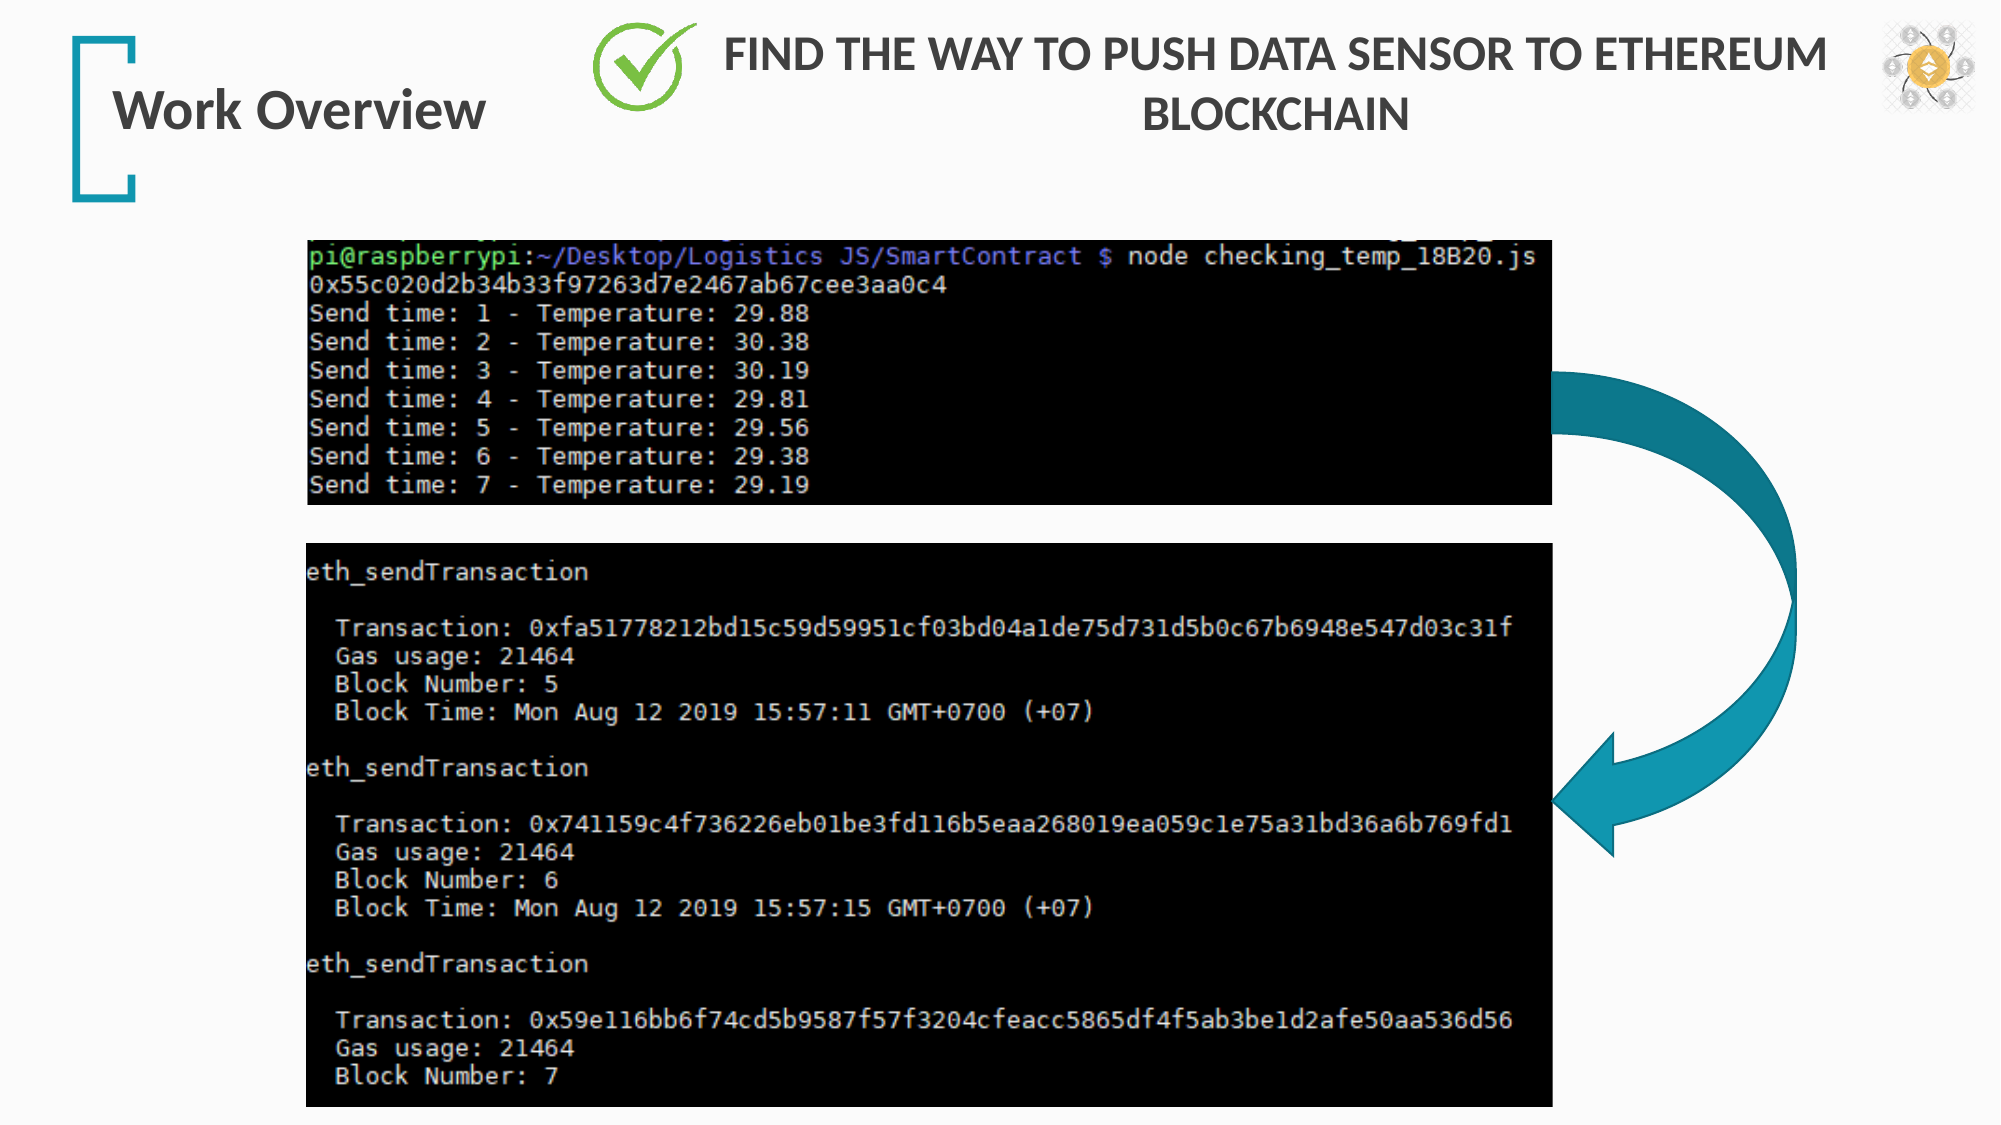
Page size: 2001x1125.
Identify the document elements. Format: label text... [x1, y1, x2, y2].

picture [1880, 18, 1977, 115]
picture [588, 10, 701, 123]
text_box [72, 35, 739, 203]
picture [306, 240, 1553, 505]
text_box FIND THE WAY TO PUSH DATA SENSOR TO ETHEREUM BLOCKCHAIN [701, 12, 1909, 148]
text_box [1553, 371, 1797, 858]
picture [306, 543, 1553, 1107]
